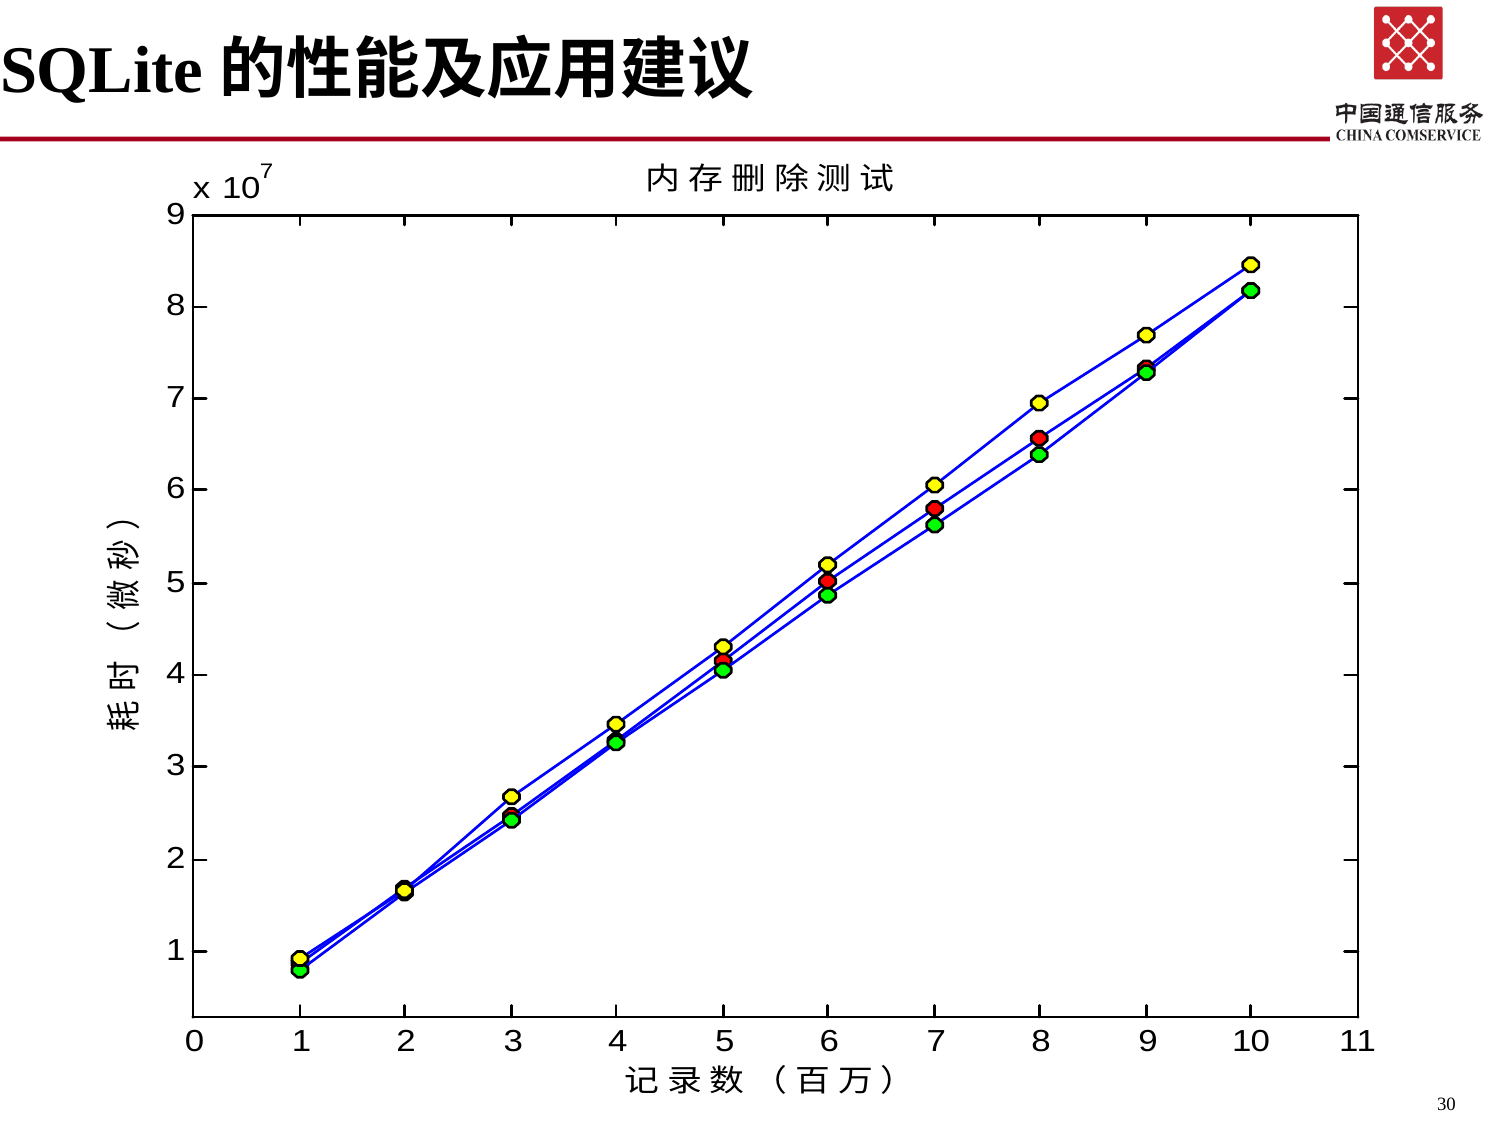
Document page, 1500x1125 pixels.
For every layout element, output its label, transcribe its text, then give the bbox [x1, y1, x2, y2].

title SQLite的性能及应用建议 [0, 0, 1500, 140]
picture [0, 140, 1500, 1125]
